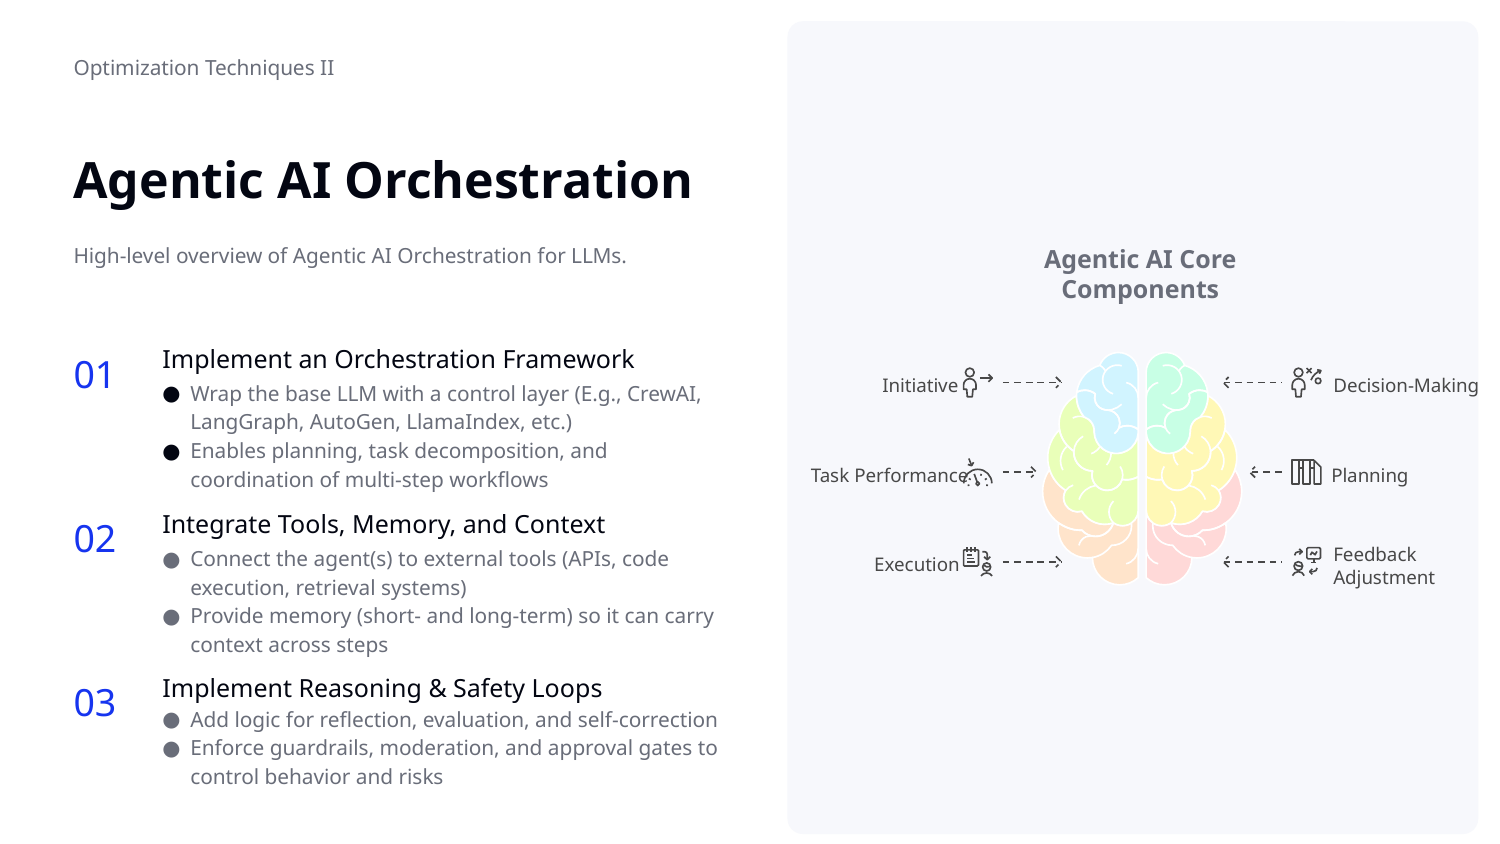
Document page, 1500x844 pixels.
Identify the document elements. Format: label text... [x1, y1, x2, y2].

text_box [1042, 529, 1139, 586]
title 03 [58, 664, 148, 804]
text_box [982, 551, 991, 560]
text_box Agentic AI Core Components [947, 229, 1334, 319]
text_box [1002, 556, 1062, 568]
text_box Feedback Adjustment [1333, 543, 1436, 589]
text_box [1145, 531, 1242, 586]
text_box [1222, 376, 1282, 389]
text_box [963, 378, 977, 397]
subtitle Integrate Tools, Memory, and Context [147, 499, 788, 527]
text_box Execution [873, 552, 960, 576]
text_box [965, 368, 975, 377]
text_box [1306, 547, 1321, 563]
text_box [1145, 352, 1209, 457]
title 01 [58, 336, 148, 475]
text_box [1076, 352, 1139, 457]
list Wrap the base LLM with a control layer (E.g., CrewAI, LangGraph, AutoGen, LlamaIndex, etc.) Enables planning, task decomposition, and coordination of multi-step workflows [147, 378, 750, 459]
text_box [1294, 548, 1303, 556]
text_box [963, 547, 979, 567]
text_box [1222, 556, 1282, 568]
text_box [1249, 466, 1282, 478]
title Agentic AI Orchestration [58, 88, 788, 223]
list High-level overview of Agentic AI Orchestration for LLMs. [58, 223, 788, 336]
text_box Add logic for reflection, evaluation, and self-correction Enforce guardrails, moderation, and approval gates to control behavior and risks [147, 687, 750, 785]
subtitle Implement Reasoning & Safety Loops [147, 664, 788, 707]
title 02 [58, 499, 148, 640]
text_box [979, 374, 993, 382]
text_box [1145, 395, 1237, 528]
text_box [963, 469, 992, 486]
text_box [1310, 369, 1321, 381]
text_box [1292, 561, 1305, 576]
text_box [967, 458, 974, 466]
text_box [1309, 567, 1318, 575]
text_box [981, 562, 993, 576]
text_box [1002, 376, 1062, 389]
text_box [1047, 395, 1139, 528]
text_box Initiative [882, 373, 959, 397]
text_box Connect the agent(s) to external tools (APIs, code execution, retrieval systems) Provide memory (short- and long-term) so it can carry context across steps [147, 527, 788, 625]
text_box [1292, 378, 1305, 397]
text_box [1292, 460, 1321, 484]
text_box [1294, 368, 1303, 377]
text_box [1002, 466, 1037, 478]
text_box [787, 21, 1479, 835]
subtitle Optimization Techniques II [58, 46, 413, 89]
text_box Decision-Making [1333, 373, 1480, 397]
text_box Task Performance [810, 463, 969, 486]
text_box Planning [1331, 463, 1409, 486]
subtitle Implement an Orchestration Framework [147, 336, 788, 378]
